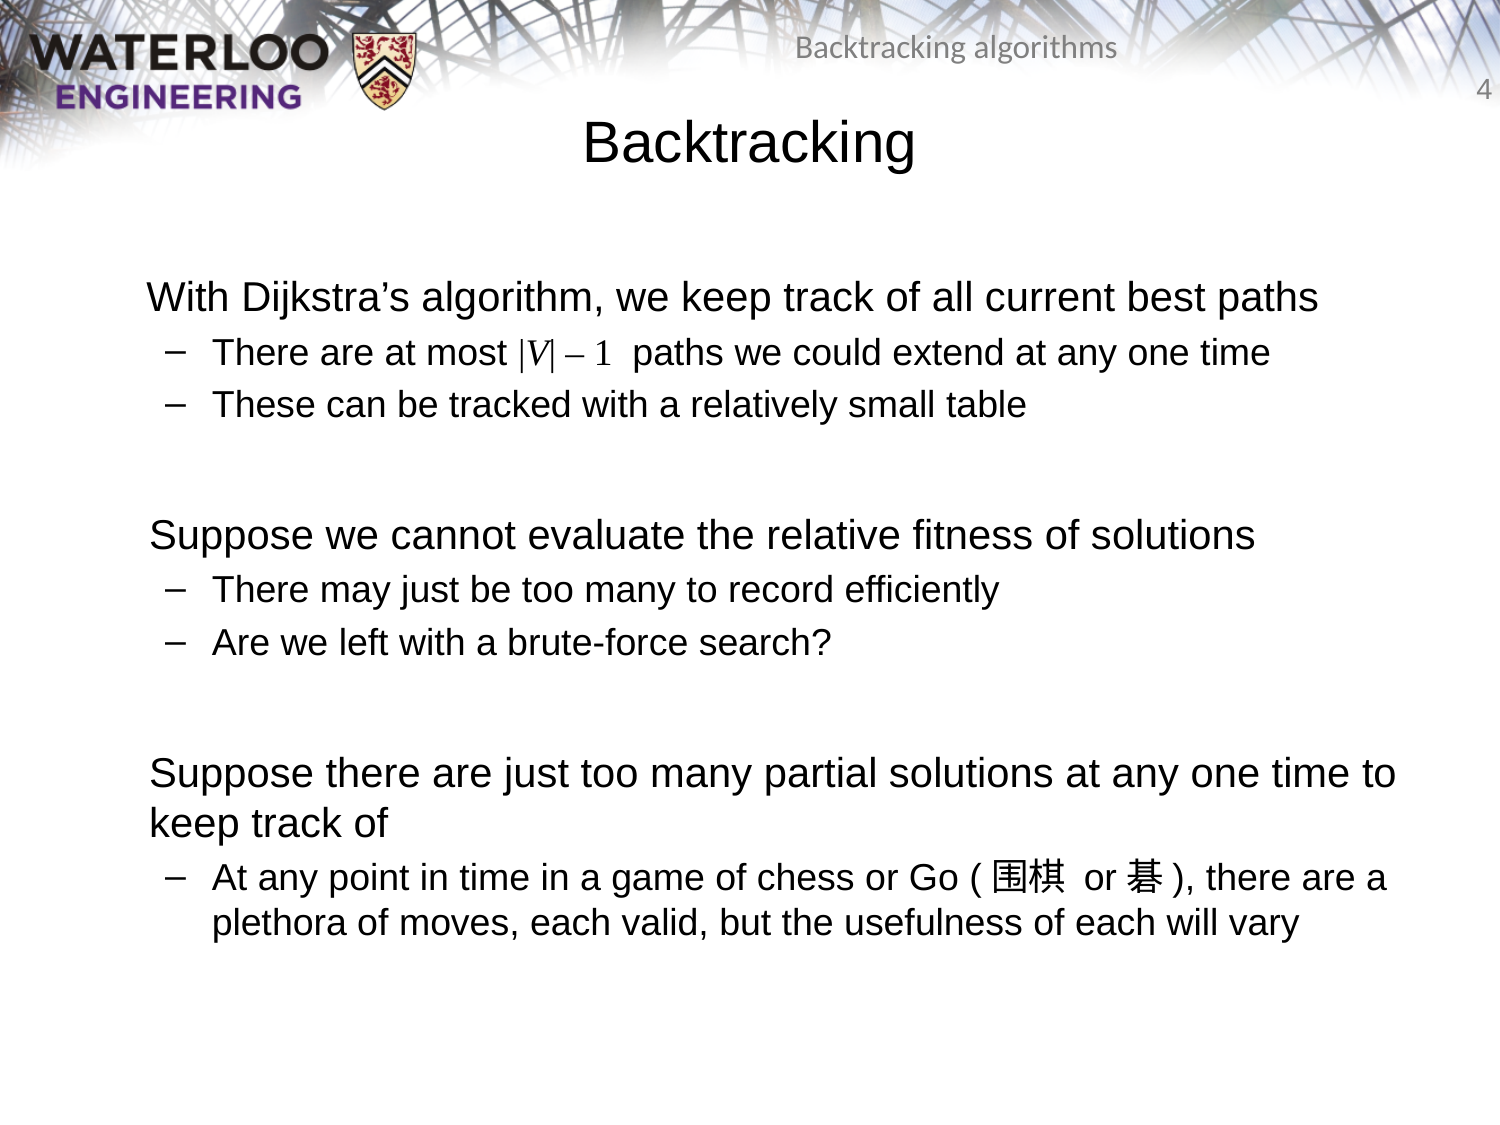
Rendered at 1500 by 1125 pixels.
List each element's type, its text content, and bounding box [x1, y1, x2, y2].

picture [0, 0, 1500, 1125]
list With Dijkstra’s algorithm, we keep track of all current best paths There are at most |V| – 1 paths we could extend at any one time These can be tracked with a relatively small table Suppose we cannot evaluate the relative fitness of solutions There may just be too many to record efficiently Are we left with a brute-force search? Suppose there are just too many partial solutions at any one time to keep track of At any point in time in a game of chess or Go (围棋 or碁), there are a plethora of moves, each valid, but the usefulness of each will vary [74, 262, 1426, 1006]
title Backtracking [74, 44, 1426, 233]
